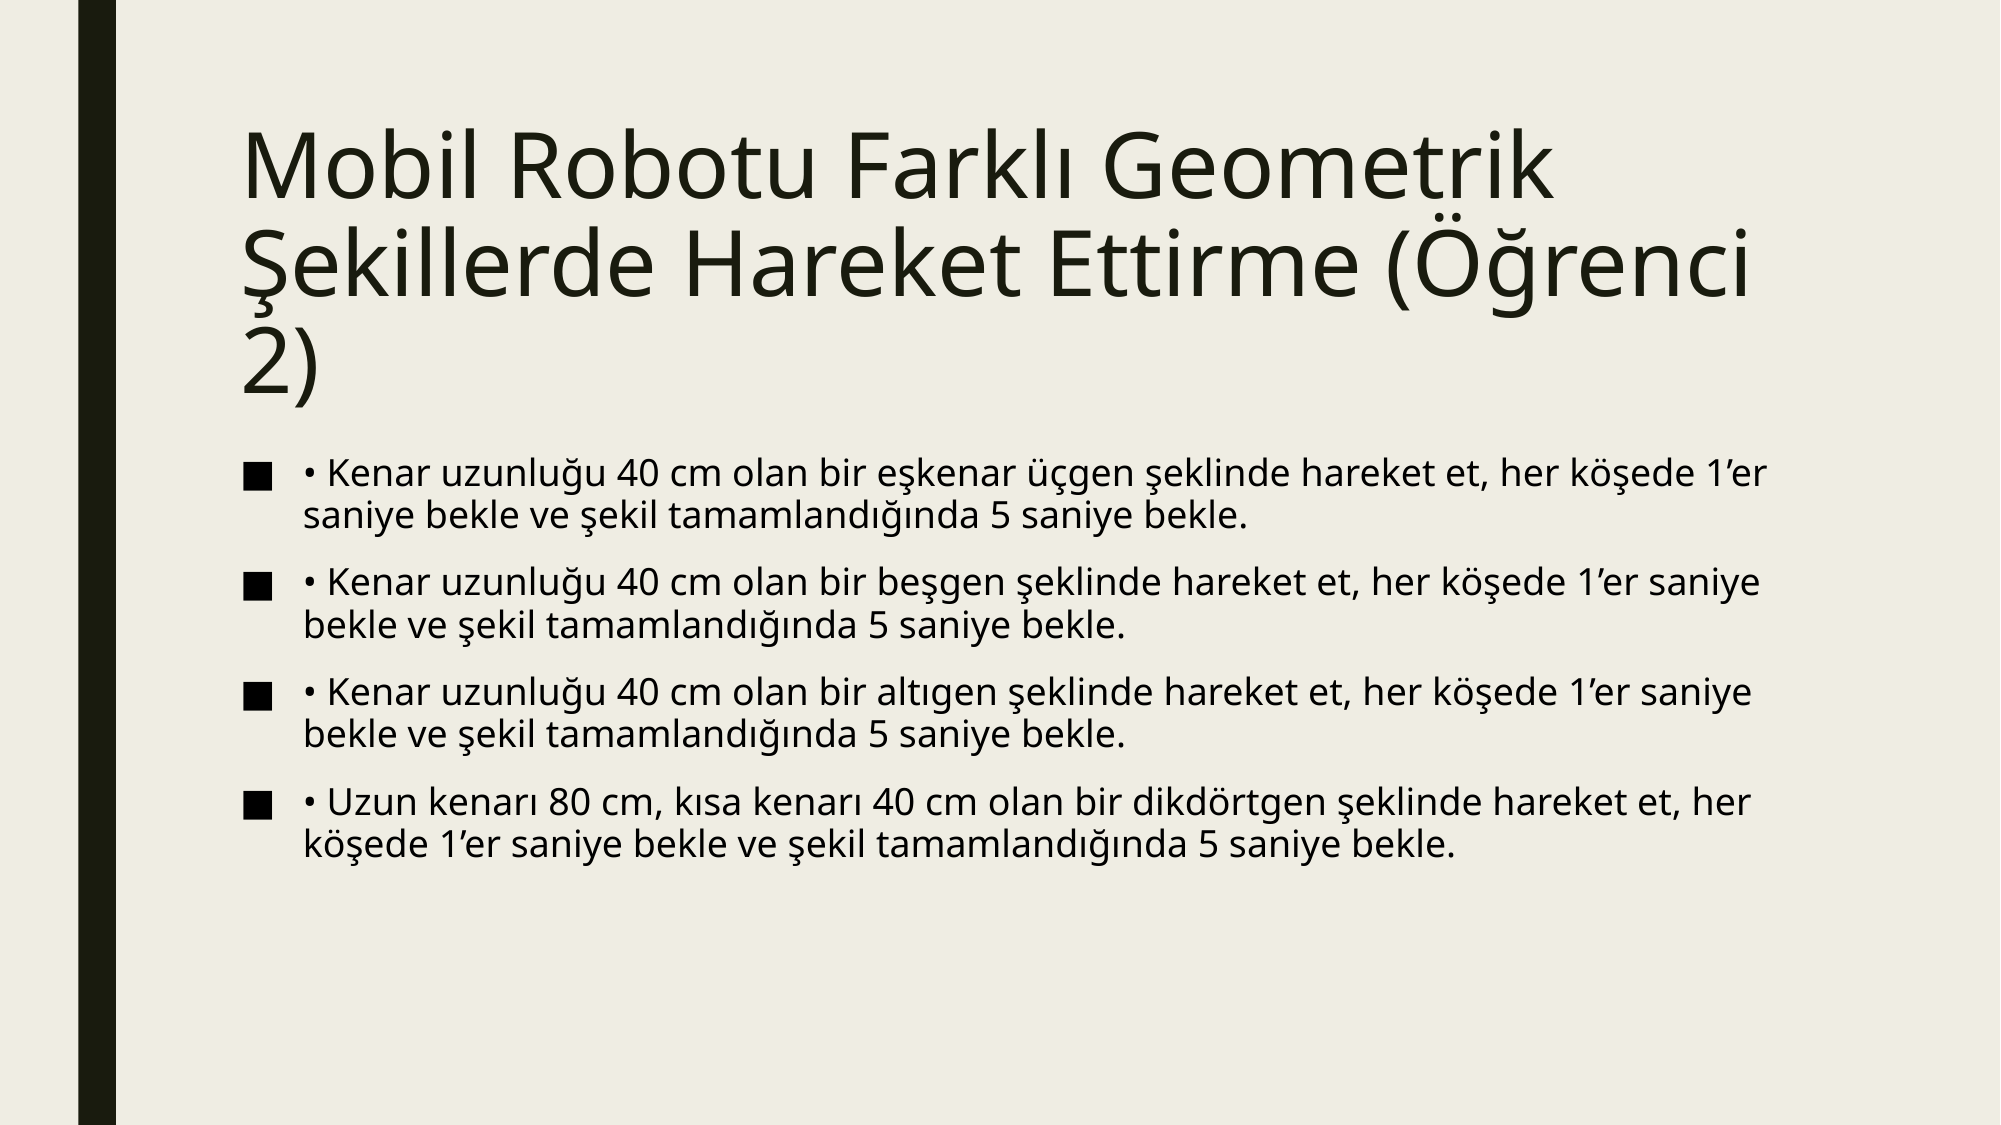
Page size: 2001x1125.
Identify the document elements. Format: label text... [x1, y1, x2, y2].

list • Kenar uzunluğu 40 cm olan bir eşkenar üçgen şeklinde hareket et, her köşede 1’er saniye bekle ve şekil tamamlandığında 5 saniye bekle. • Kenar uzunluğu 40 cm olan bir beşgen şeklinde hareket et, her köşede 1’er saniye bekle ve şekil tamamlandığında 5 saniye bekle. • Kenar uzunluğu 40 cm olan bir altıgen şeklinde hareket et, her köşede 1’er saniye bekle ve şekil tamamlandığında 5 saniye bekle. • Uzun kenarı 80 cm, kısa kenarı 40 cm olan bir dikdörtgen şeklinde hareket et, her köşede 1’er saniye bekle ve şekil tamamlandığında 5 saniye bekle. [225, 375, 1800, 963]
title Mobil Robotu Farklı Geometrik Şekillerde Hareket Ettirme (Öğrenci 2) [225, 112, 1800, 357]
